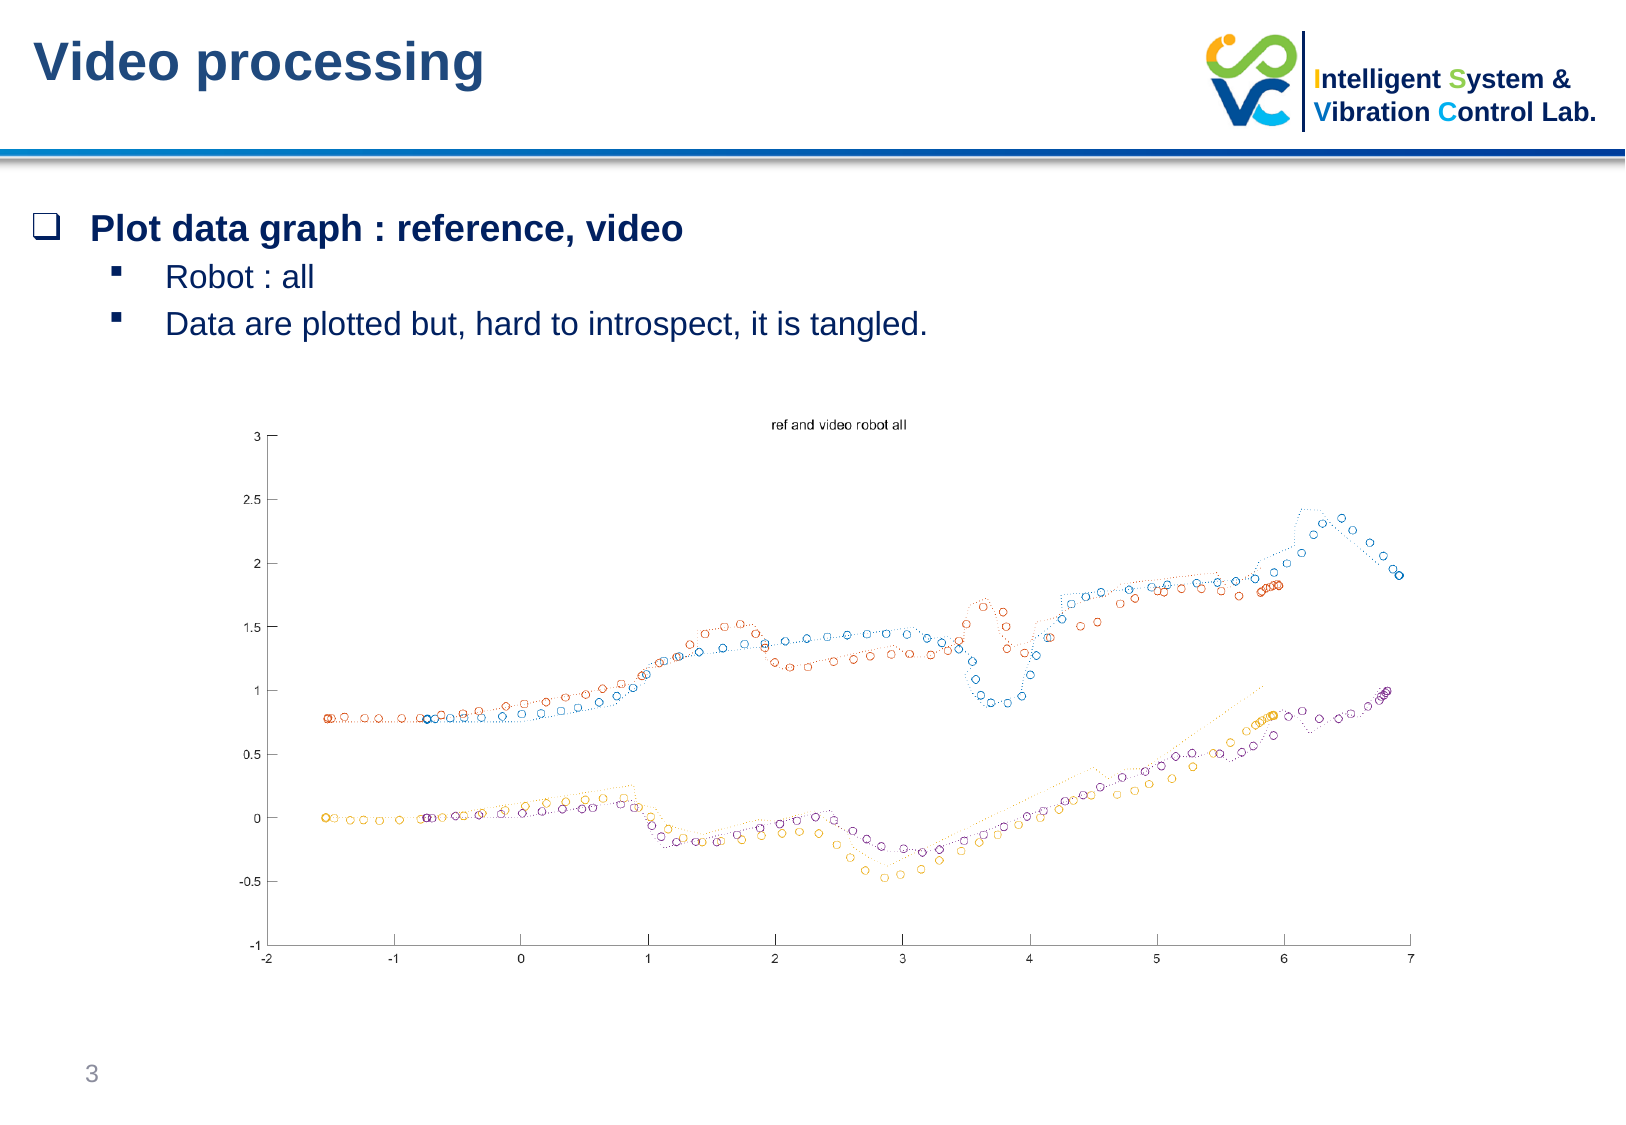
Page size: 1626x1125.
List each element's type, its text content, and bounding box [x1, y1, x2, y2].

picture [0, 149, 1625, 173]
picture [33, 213, 60, 240]
picture [1201, 30, 1307, 129]
list Video processing [19, 19, 1184, 126]
list Plot data graph : reference, video Robot : all Data are plotted but, hard to introspect, it is tangled. [19, 196, 1606, 347]
picture [73, 346, 1551, 1059]
